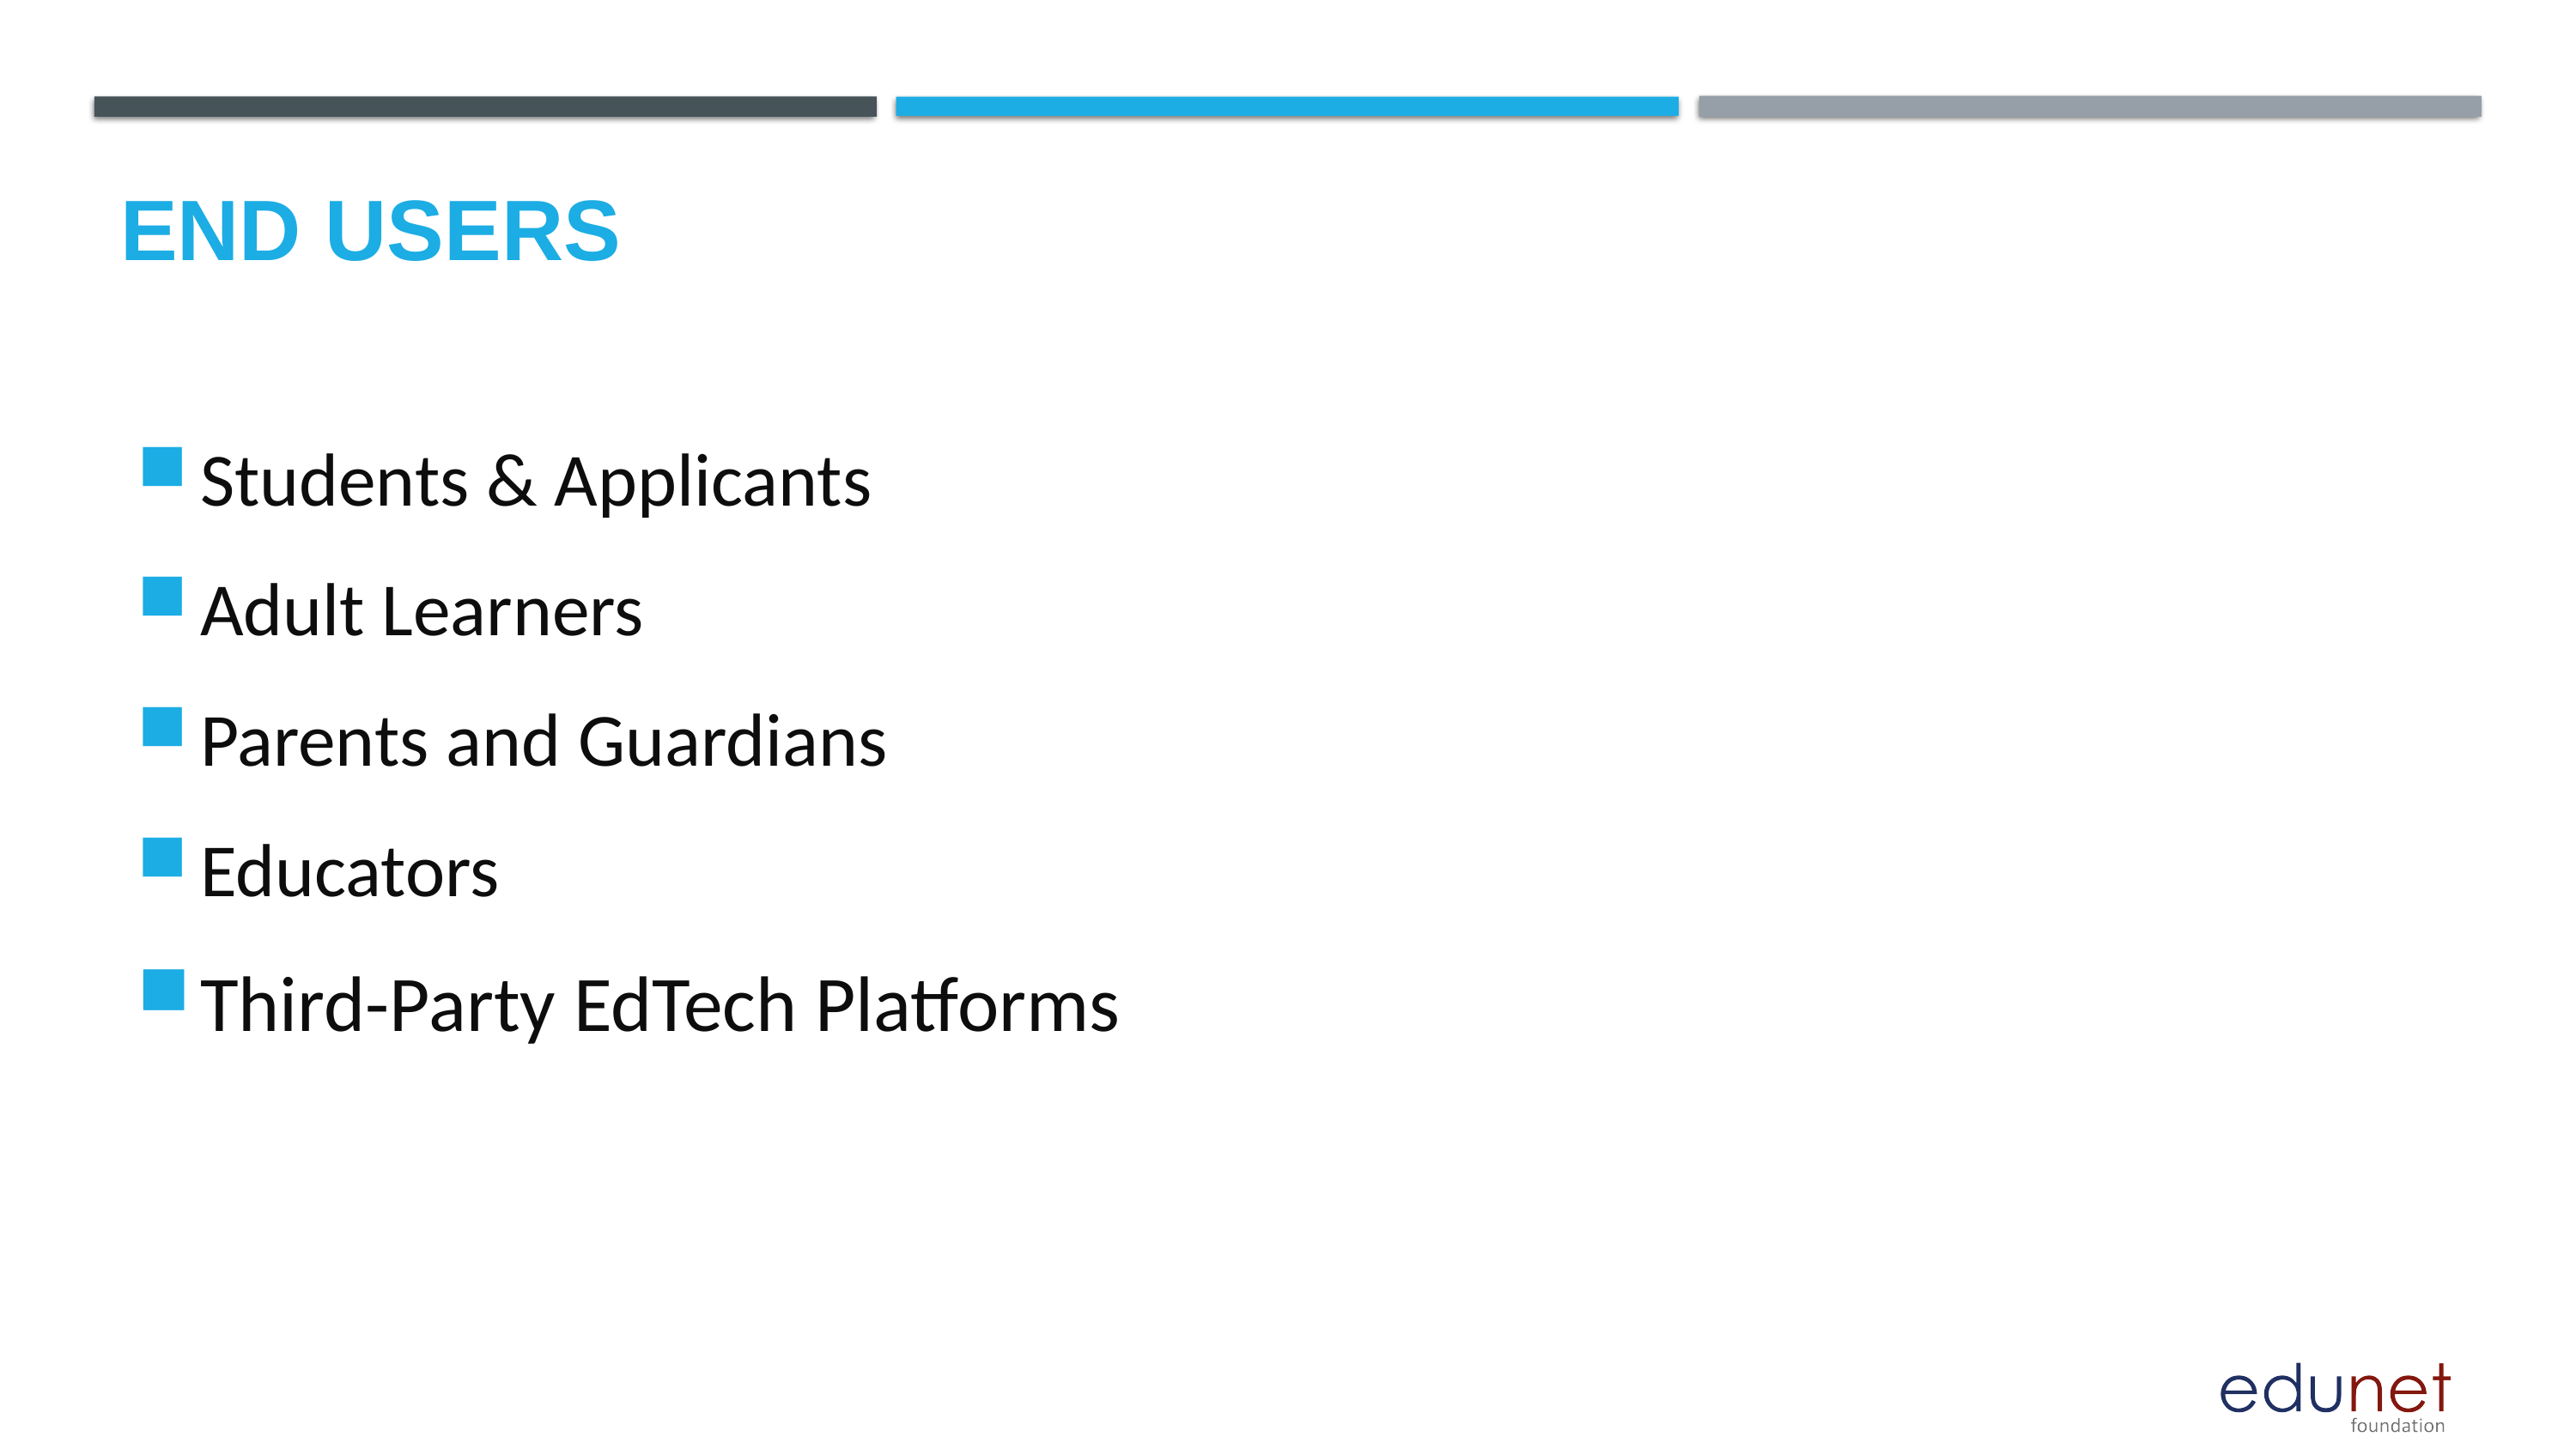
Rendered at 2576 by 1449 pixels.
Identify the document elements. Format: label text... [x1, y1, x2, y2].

list Students & Applicants Adult Learners Parents and Guardians Educators Third-Party EdTech Platforms [123, 306, 2453, 1294]
title End users [107, 172, 2438, 285]
picture [2215, 1360, 2453, 1437]
